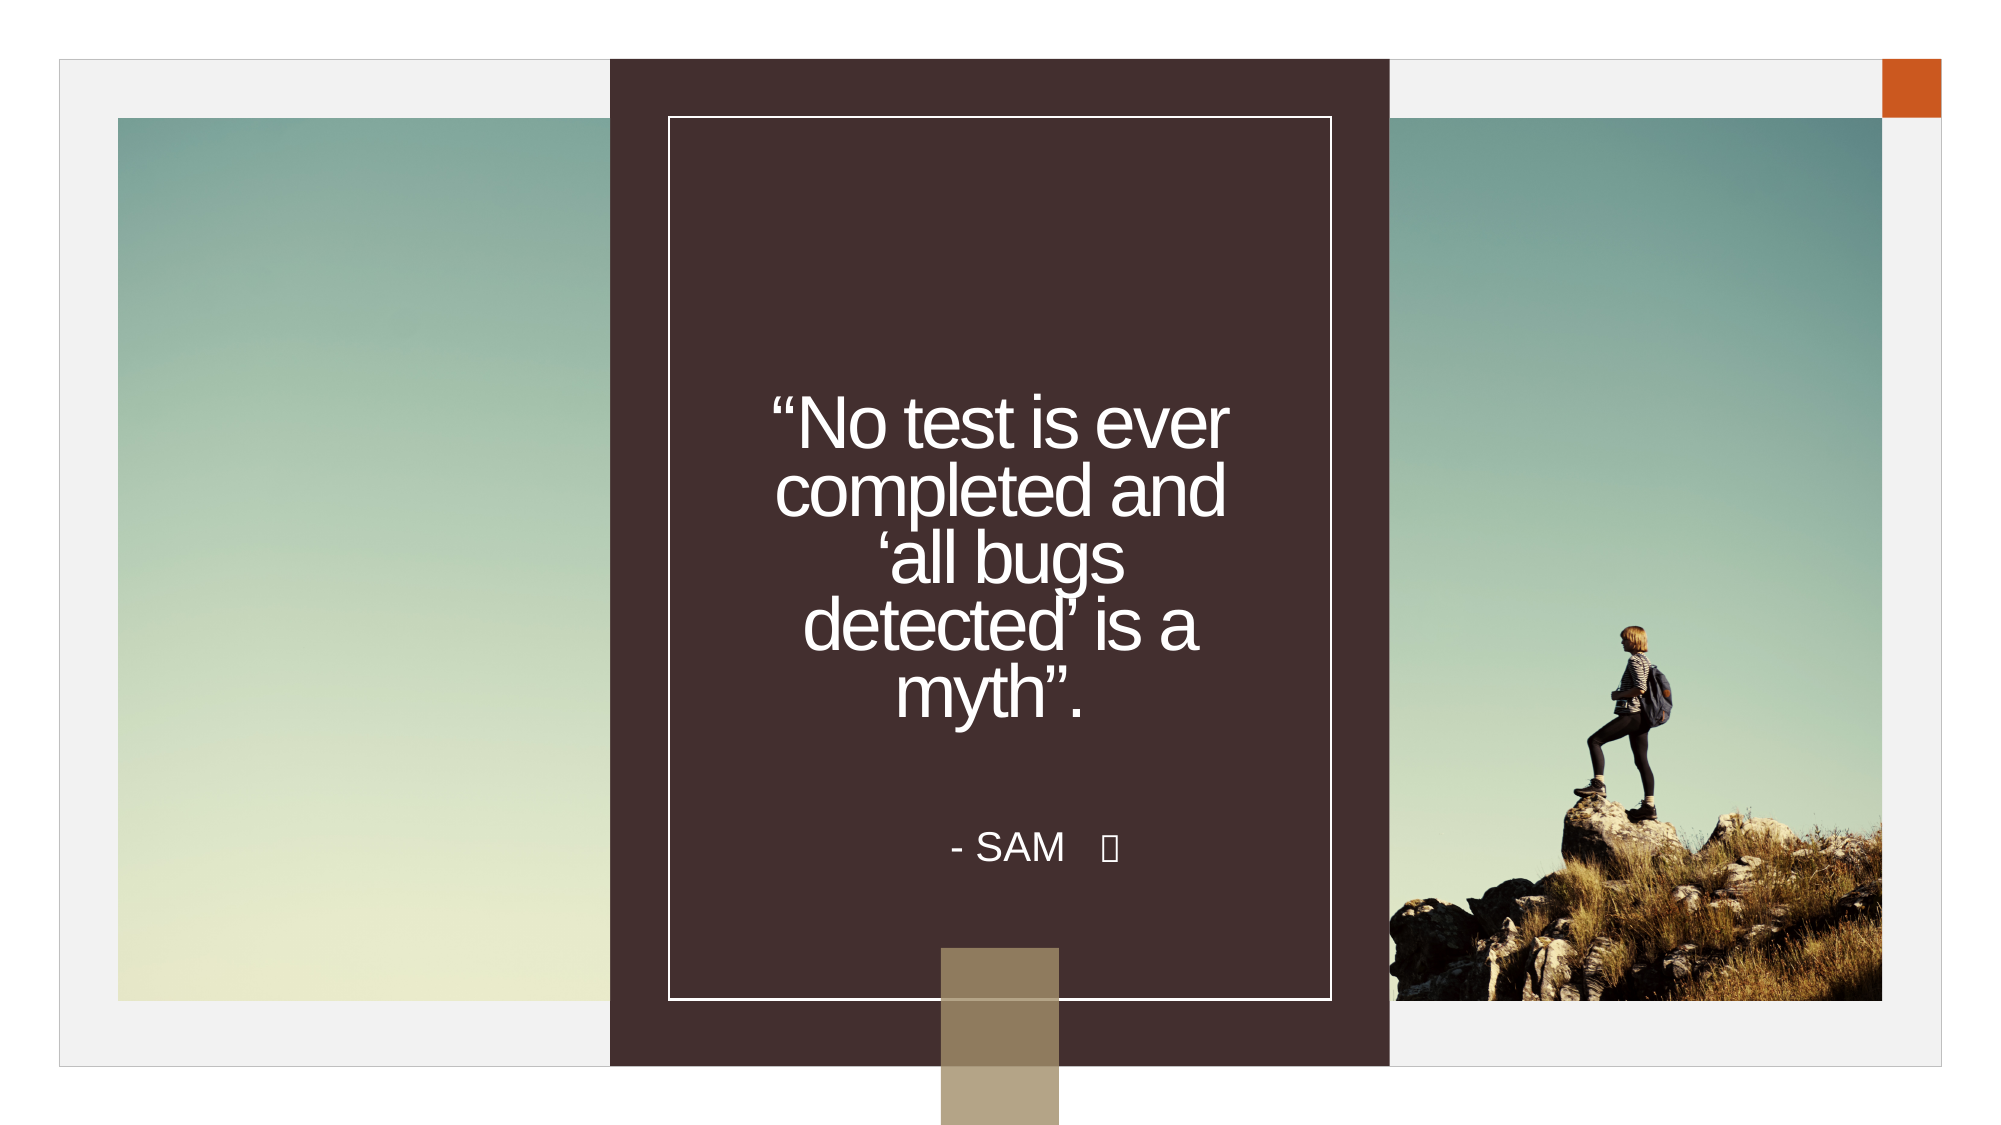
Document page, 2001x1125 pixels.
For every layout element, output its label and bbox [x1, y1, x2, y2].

picture [118, 118, 1883, 1001]
